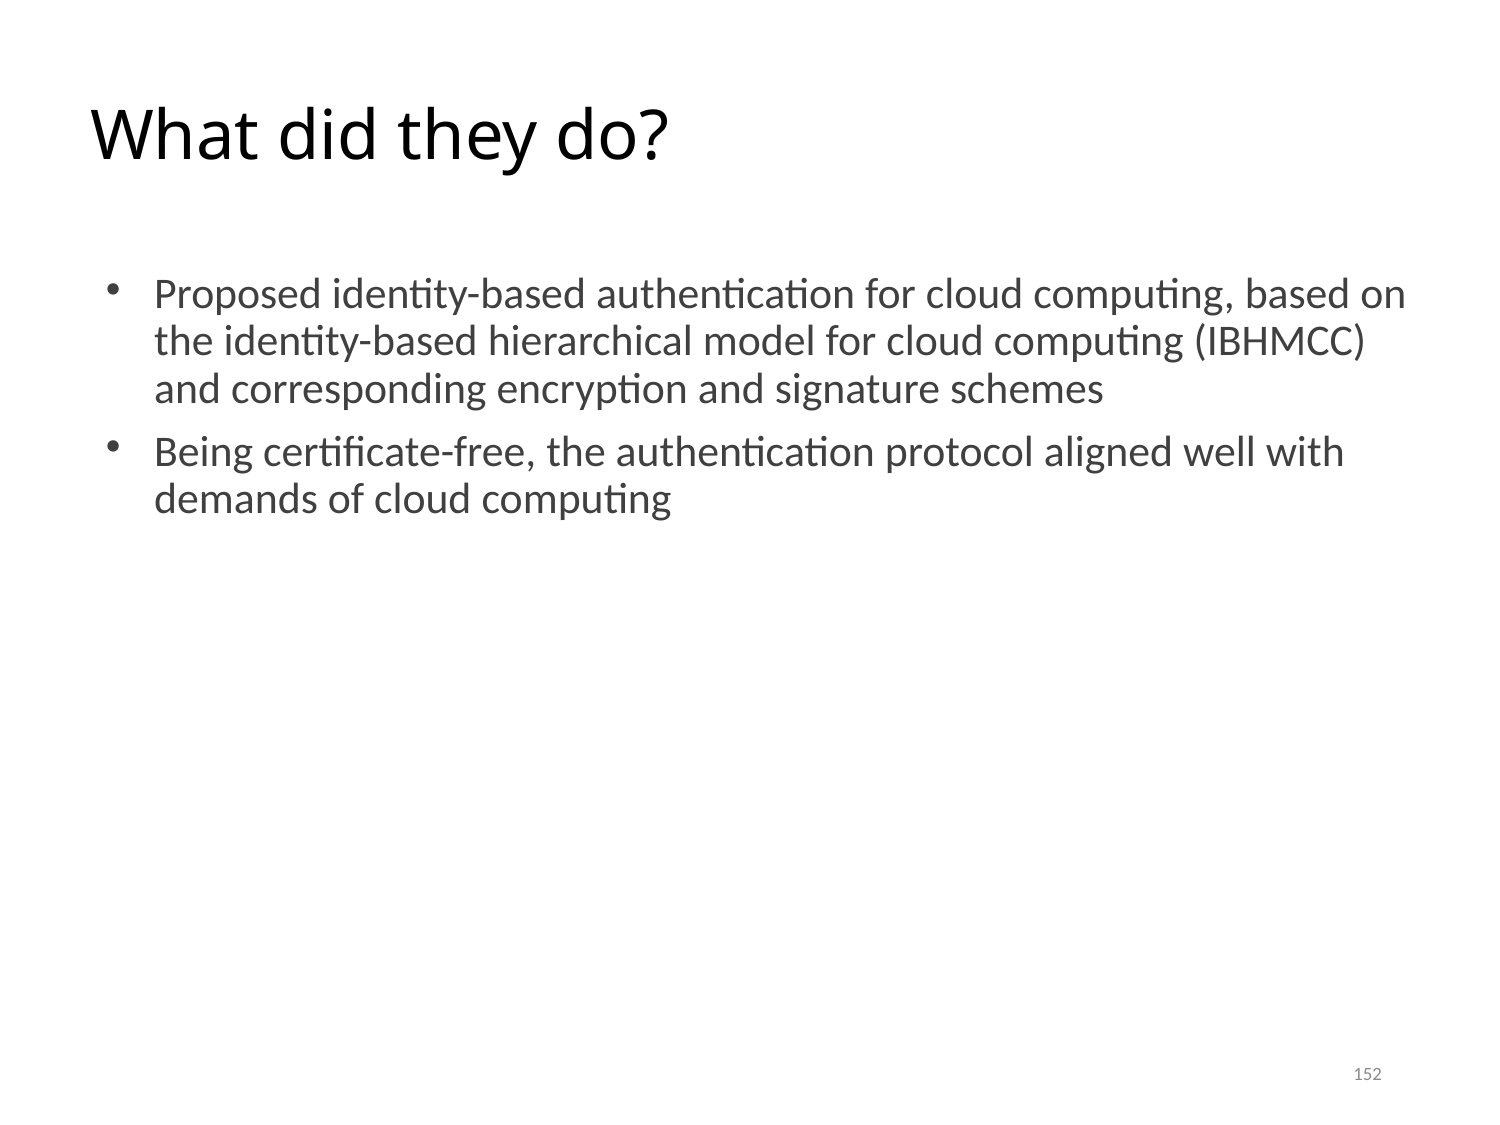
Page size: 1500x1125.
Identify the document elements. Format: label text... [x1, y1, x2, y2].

title What did they do? [75, 44, 1425, 233]
slide_number 152 [1059, 1042, 1397, 1103]
list Proposed identity-based authentication for cloud computing, based on the identity-based hierarchical model for cloud computing (IBHMCC) and corresponding encryption and signature schemes Being certificate-free, the authentication protocol aligned well with demands of cloud computing [75, 263, 1425, 1006]
